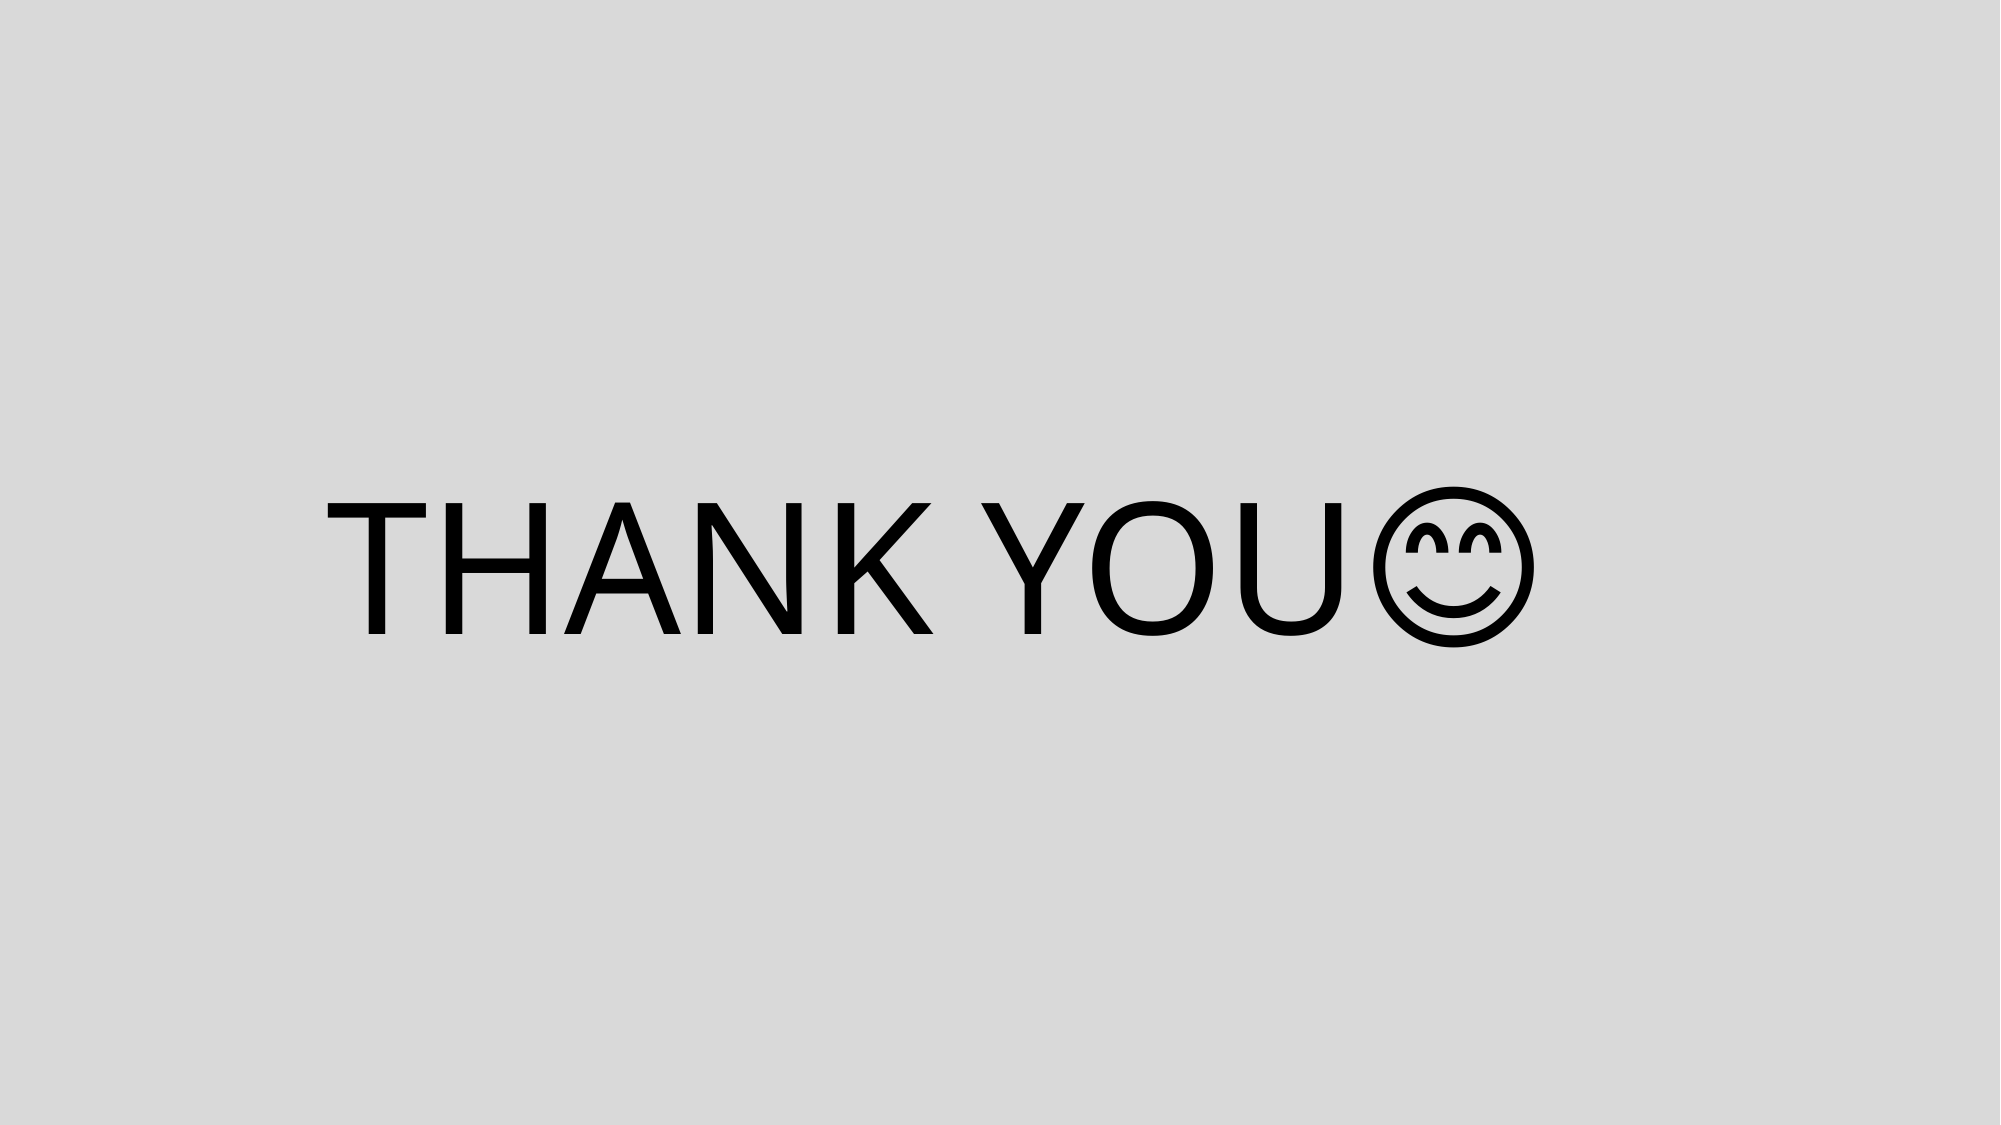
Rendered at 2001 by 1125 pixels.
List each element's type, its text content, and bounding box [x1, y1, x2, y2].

text_box THANK YOU😊 [311, 443, 1689, 679]
